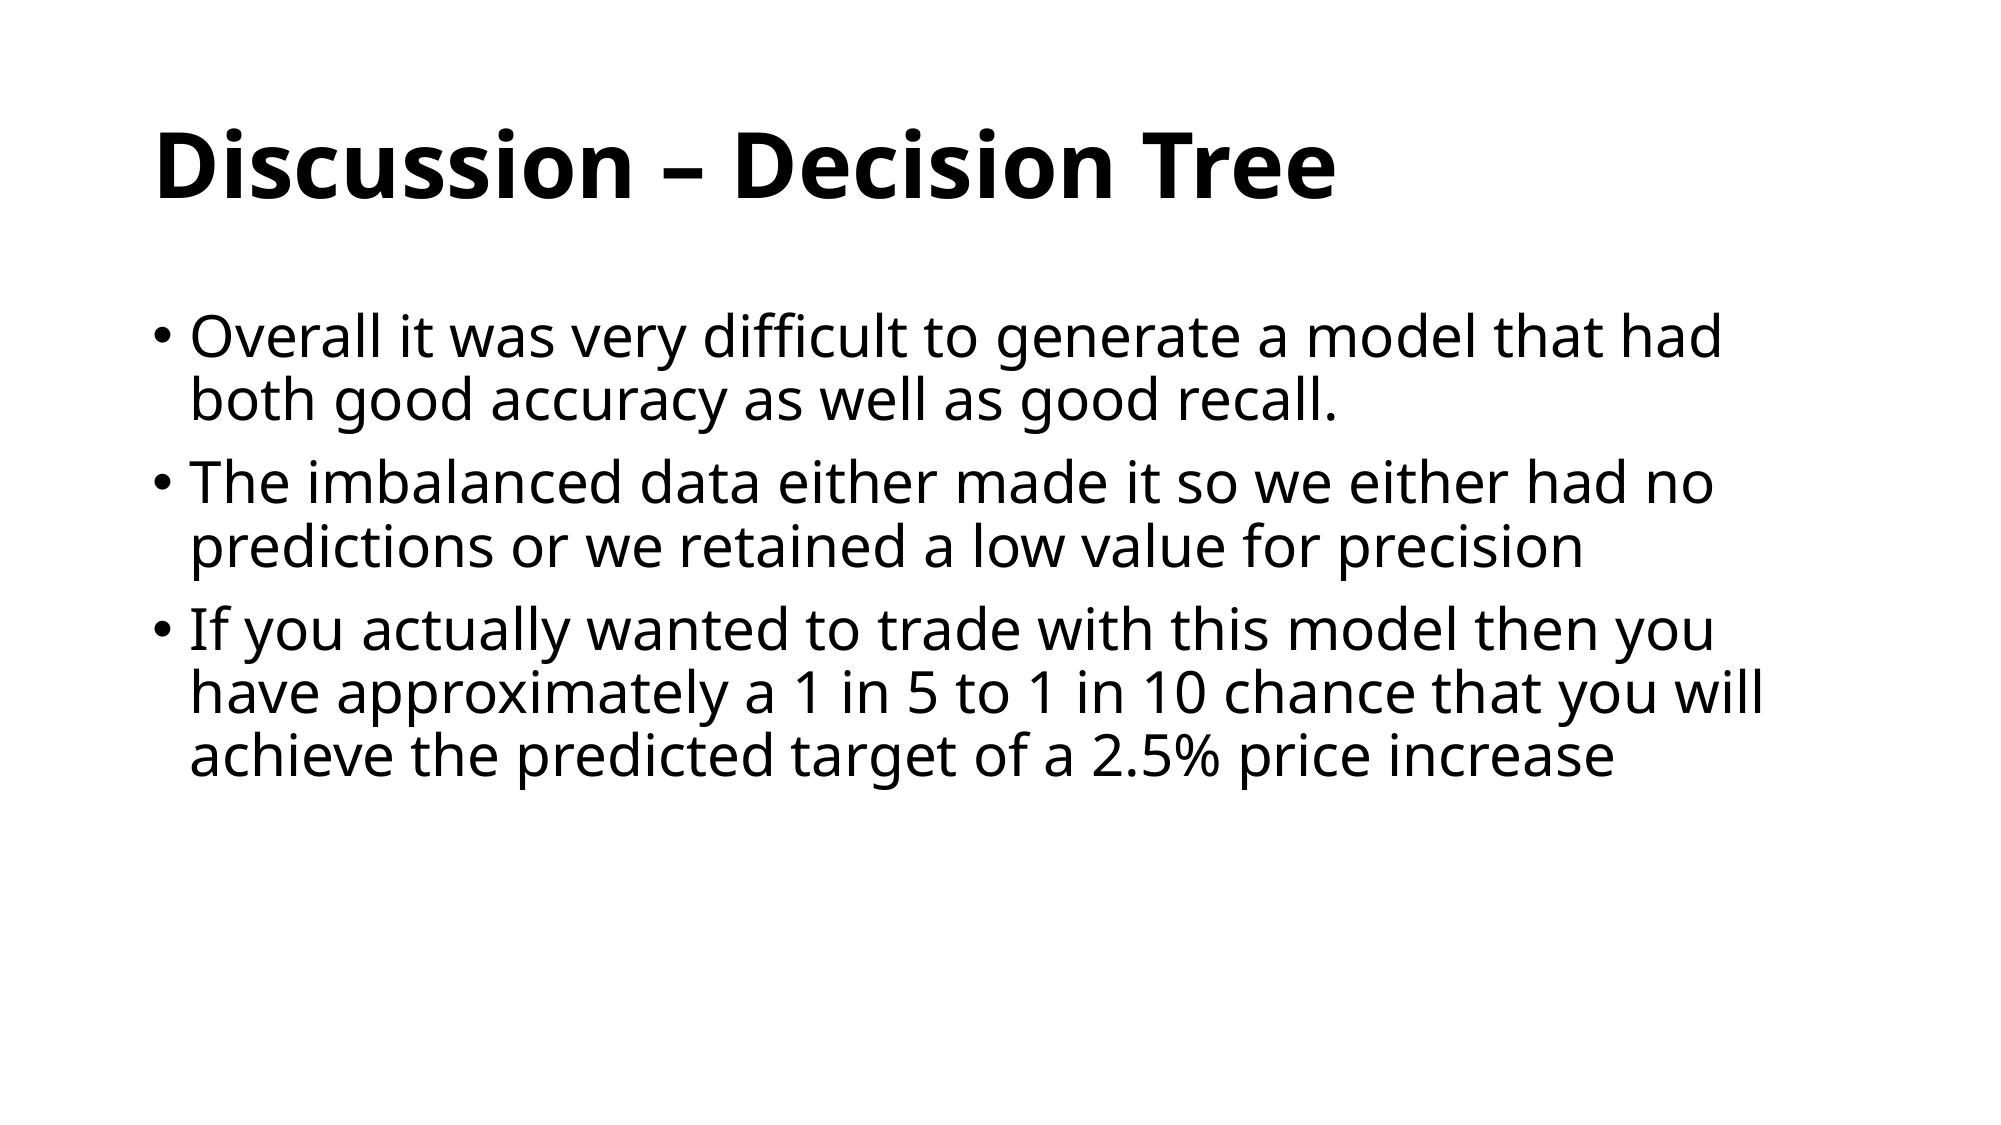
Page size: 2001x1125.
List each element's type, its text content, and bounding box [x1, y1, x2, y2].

list Overall it was very difficult to generate a model that had both good accuracy as well as good recall. The imbalanced data either made it so we either had no predictions or we retained a low value for precision If you actually wanted to trade with this model then you have approximately a 1 in 5 to 1 in 10 chance that you will achieve the predicted target of a 2.5% price increase [137, 299, 1863, 1014]
title Discussion – Decision Tree [137, 59, 1863, 278]
